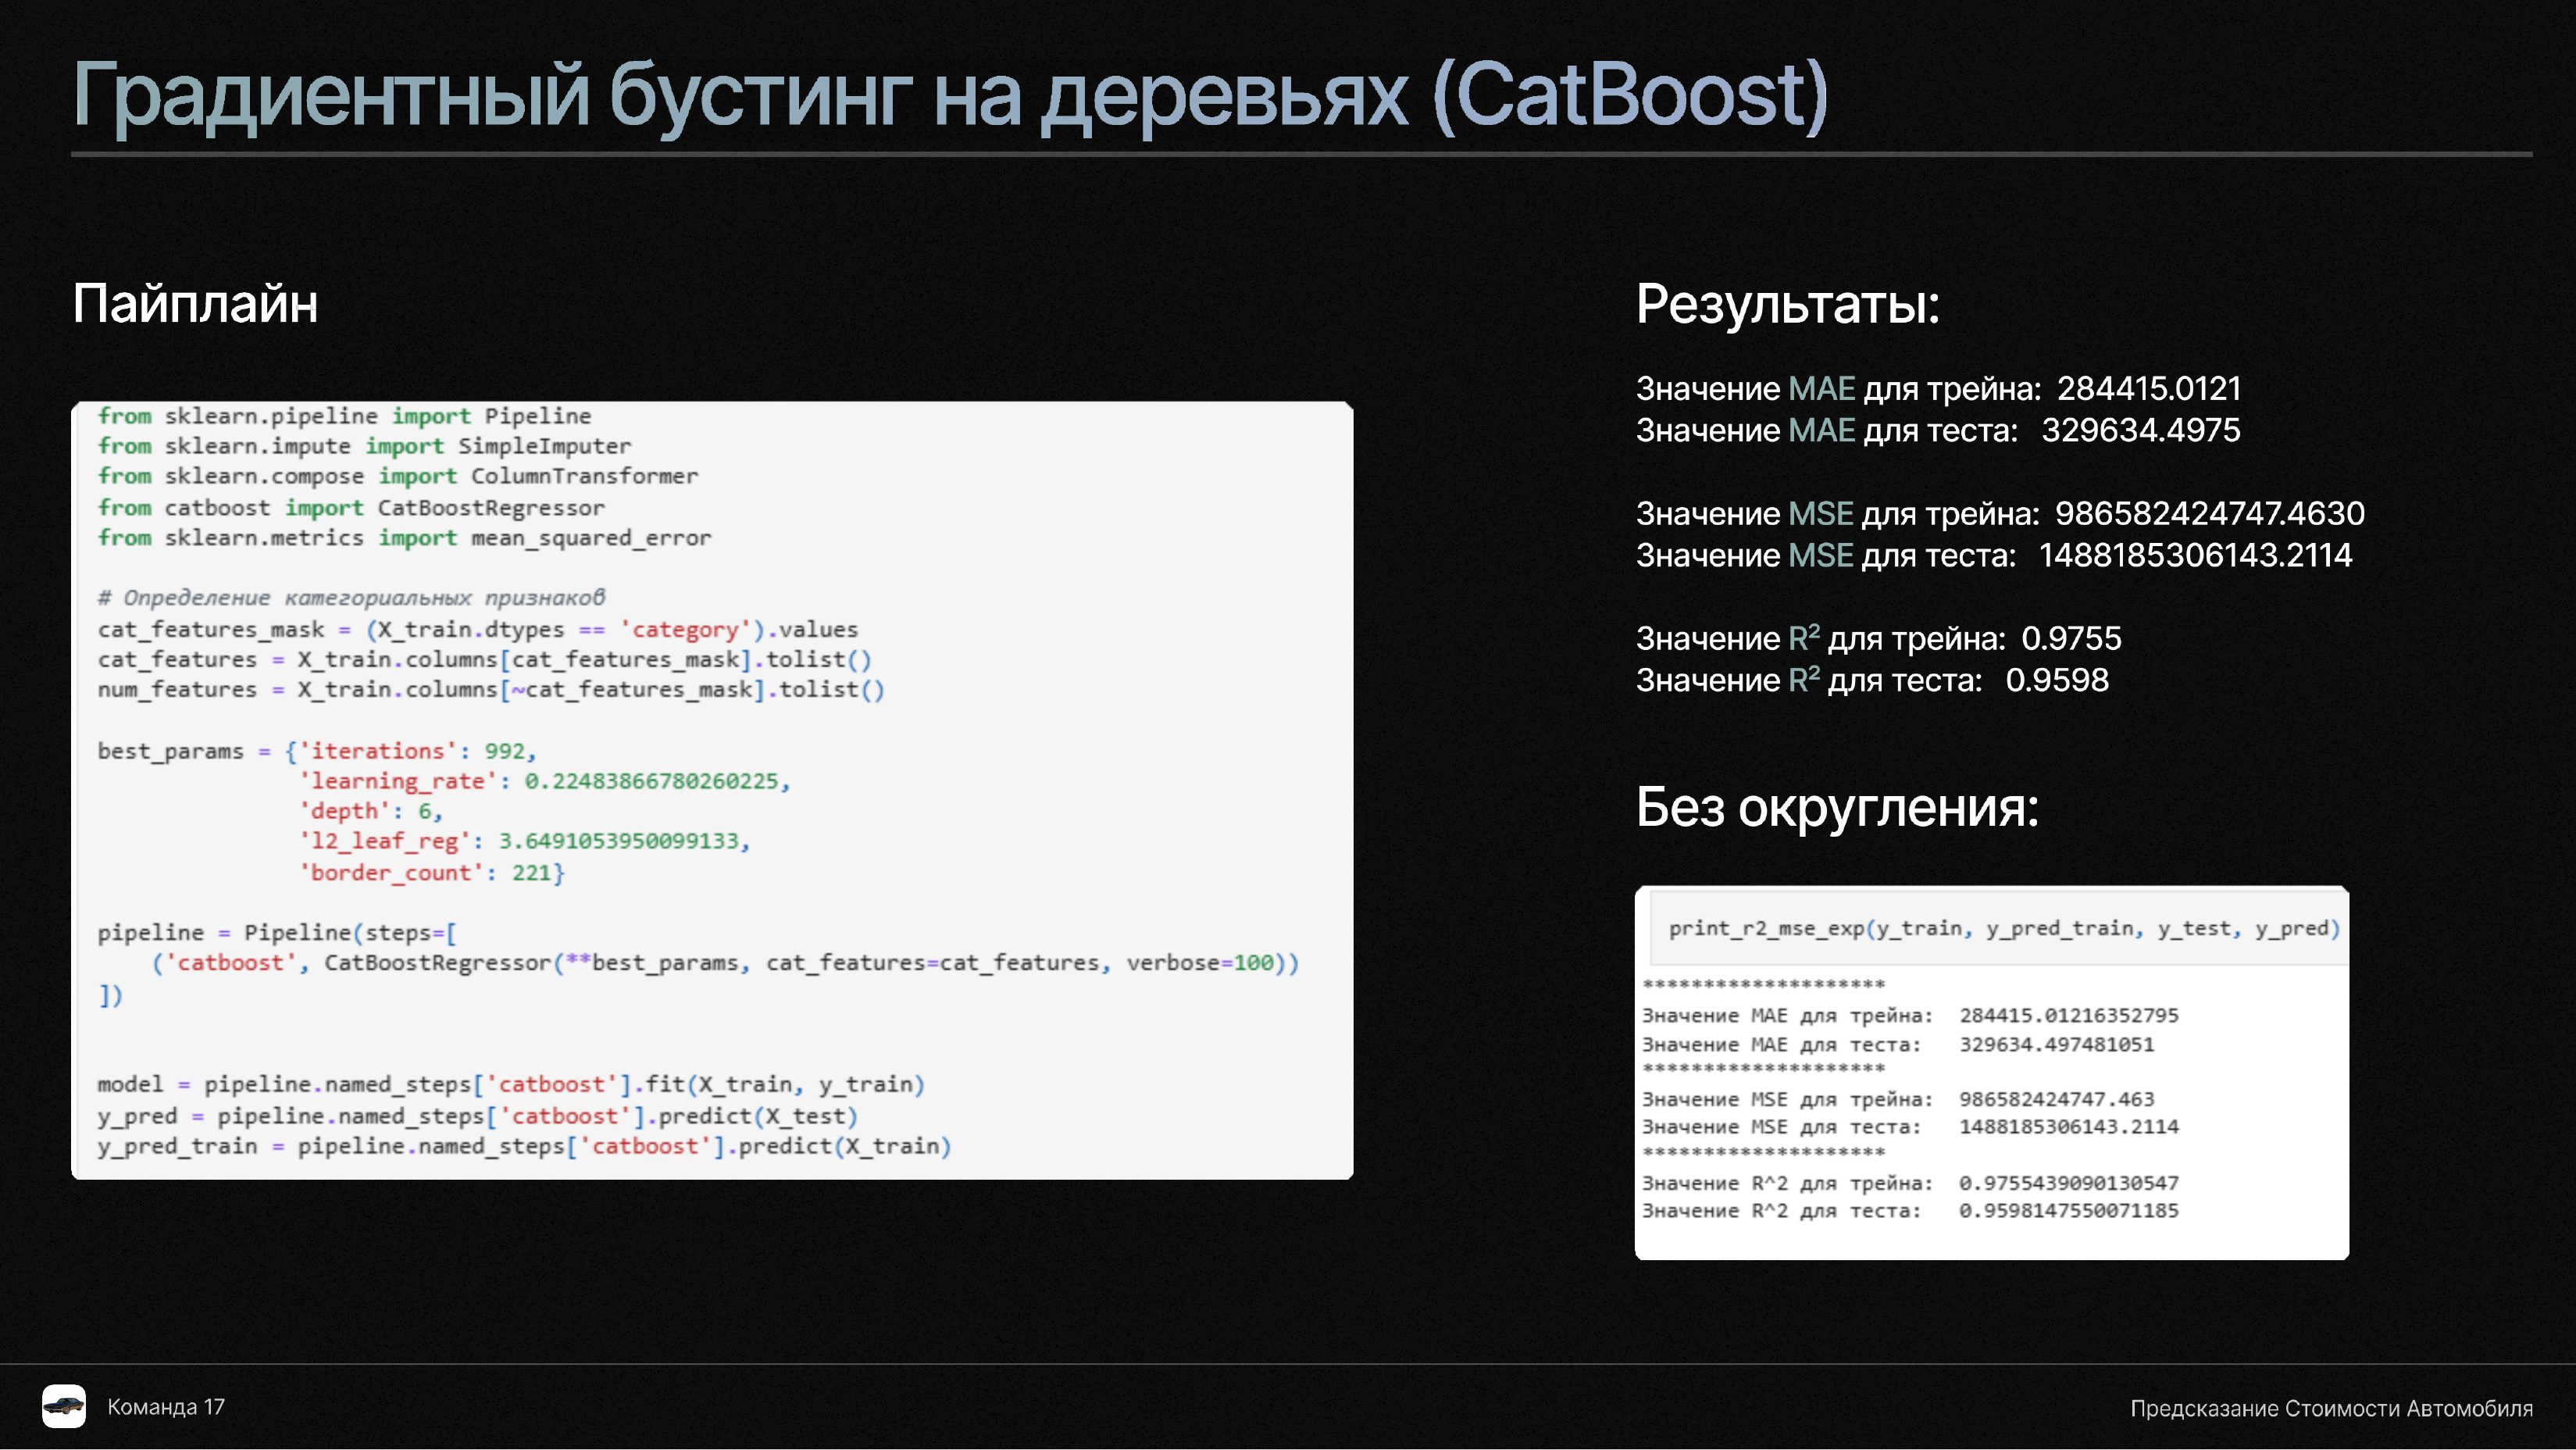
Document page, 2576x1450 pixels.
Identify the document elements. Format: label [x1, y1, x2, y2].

text_box [0, 0, 2576, 1450]
